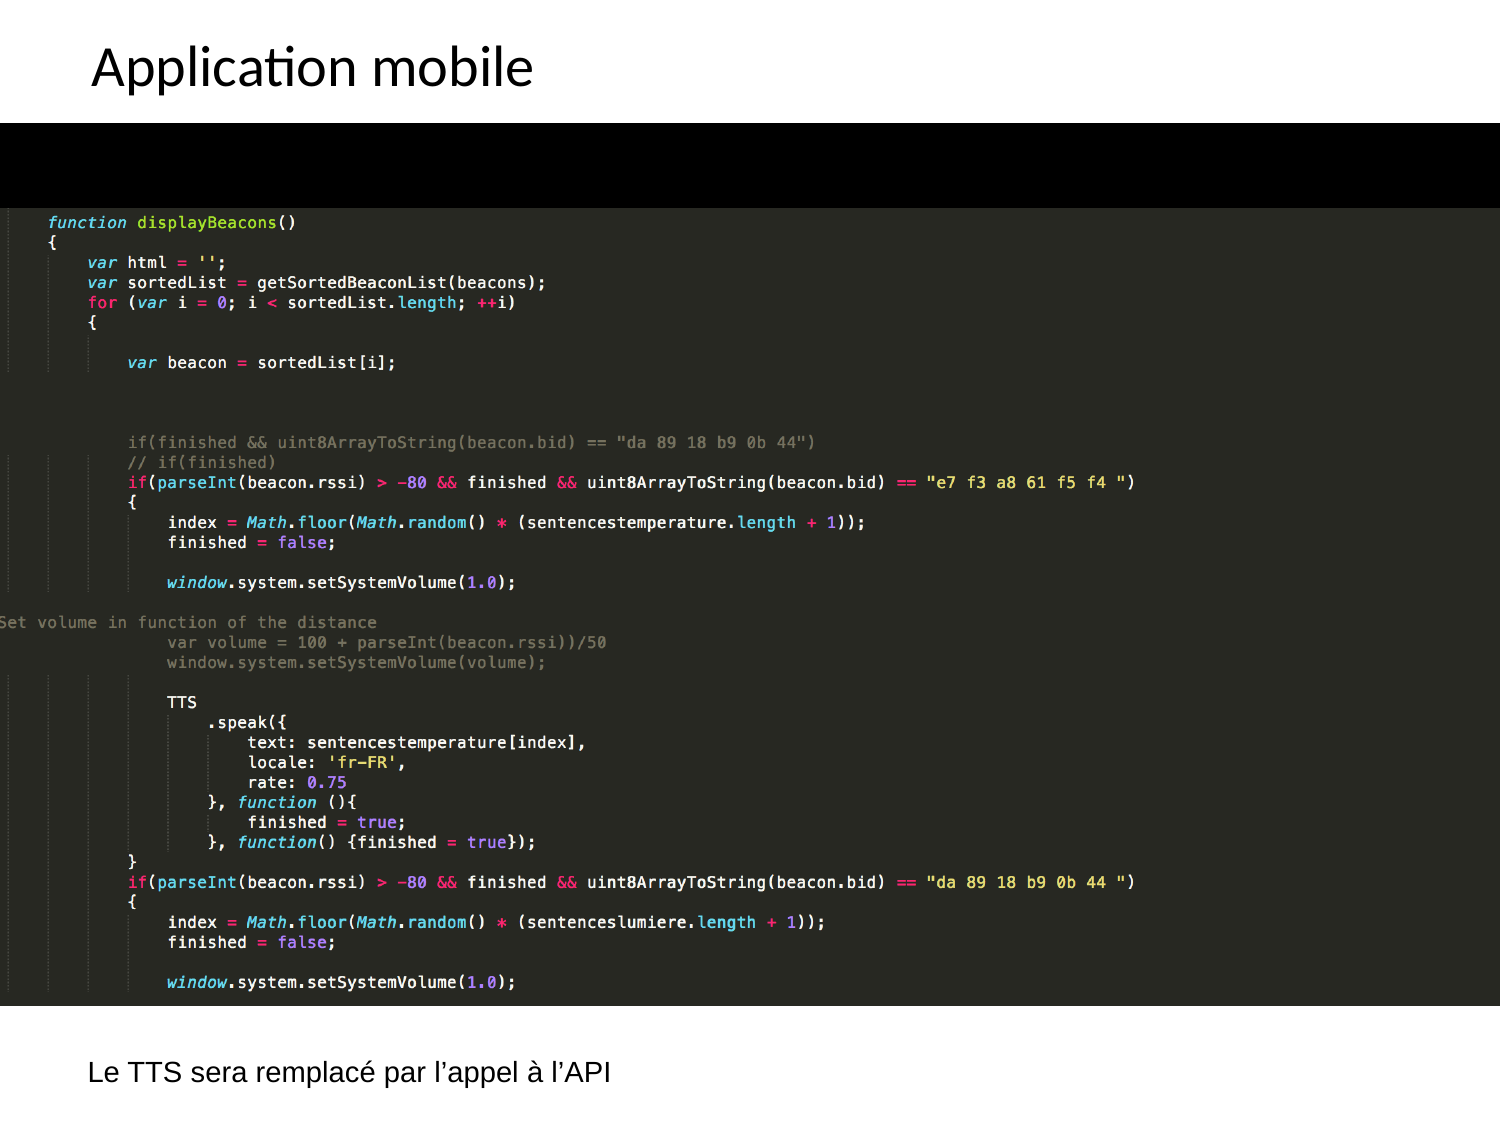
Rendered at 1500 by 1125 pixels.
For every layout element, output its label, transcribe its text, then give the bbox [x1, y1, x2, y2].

text_box Le TTS sera remplacé par l’appel à l’API [72, 1038, 906, 1100]
title Application mobile [76, 0, 1500, 126]
text_box [0, 125, 1500, 207]
picture [0, 207, 1500, 1007]
